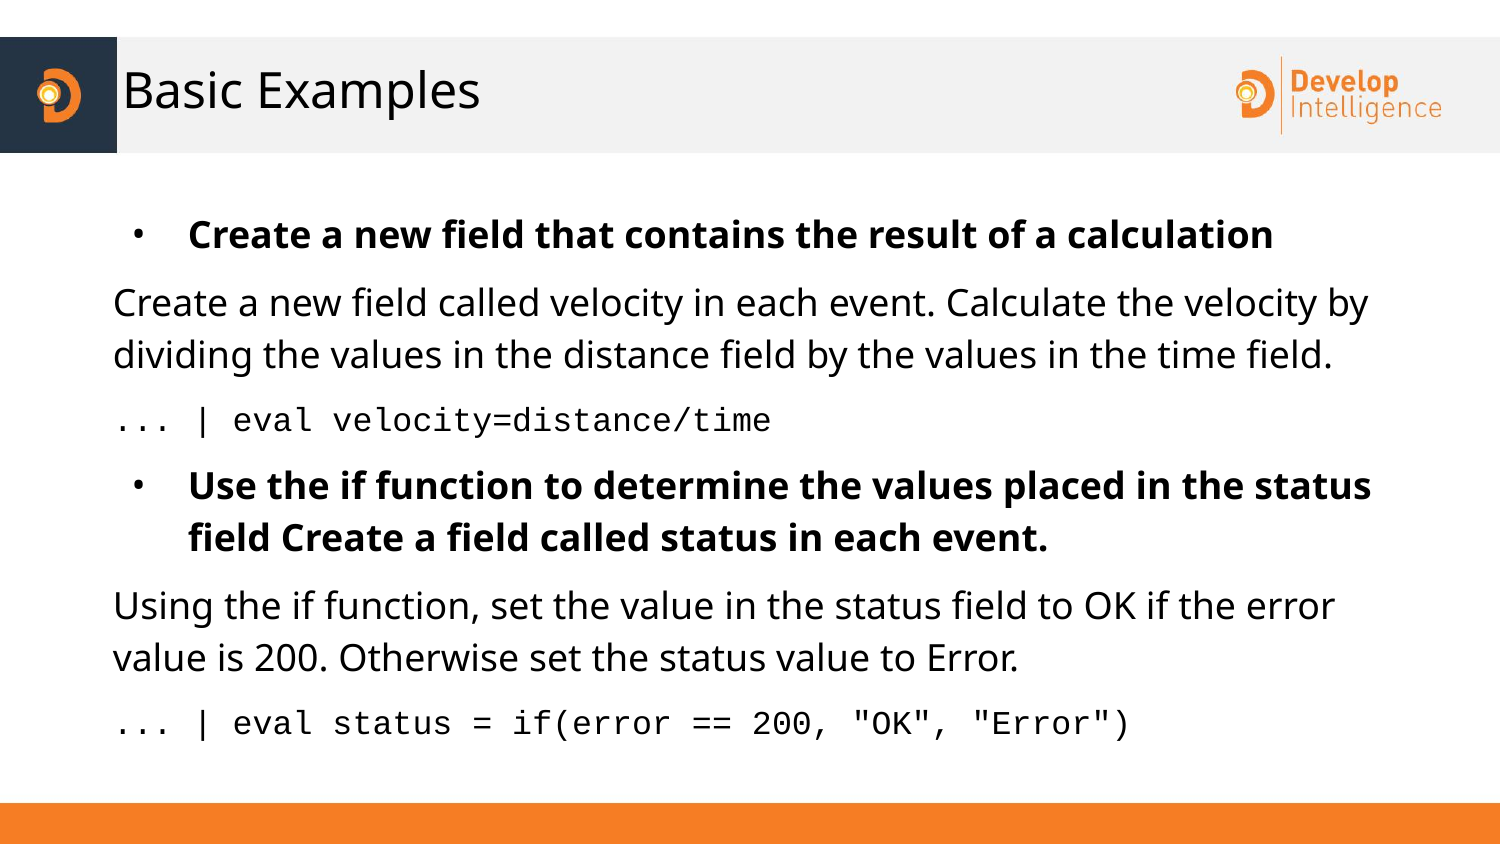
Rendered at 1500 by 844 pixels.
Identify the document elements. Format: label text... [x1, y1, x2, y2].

title Basic Examples [19, 36, 1396, 149]
list Create a new field that contains the result of a calculation Create a new field called velocity in each event. Calculate the velocity by dividing the values in the distance field by the values in the time field. ... | eval velocity=distance/time Use the if function to determine the values placed in the status field Create a field called status in each event. Using the if function, set the value in the status field to OK if the error value is 200. Otherwise set the status value to Error. ... | eval status = if(error == 200, "OK", "Error") [101, 198, 1396, 762]
picture [0, 0, 1500, 844]
